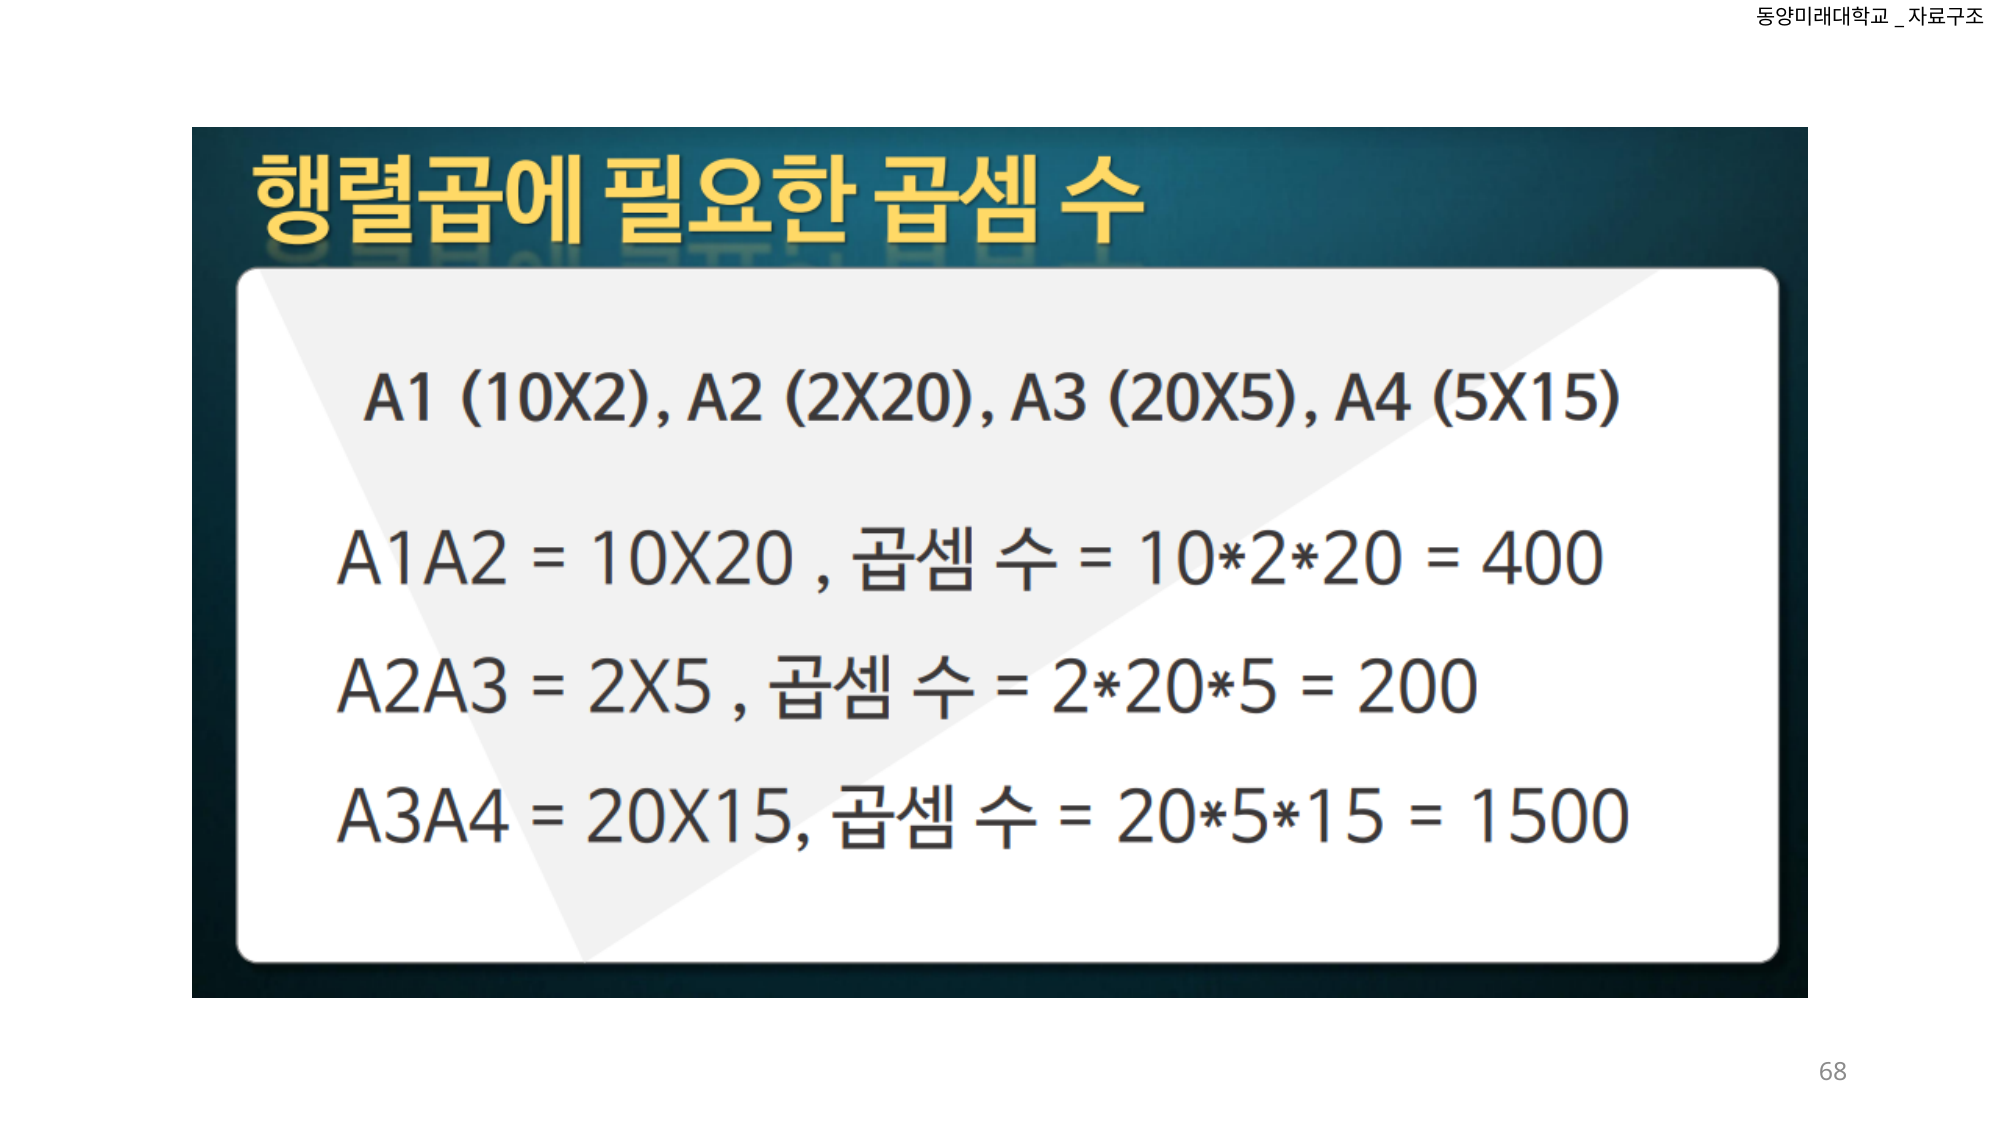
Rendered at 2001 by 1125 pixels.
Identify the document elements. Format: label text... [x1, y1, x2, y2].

picture [191, 127, 1808, 998]
slide_number 68 [1412, 1042, 1863, 1103]
text_box 동양미래대학교_자료구조 [1474, 0, 2000, 120]
